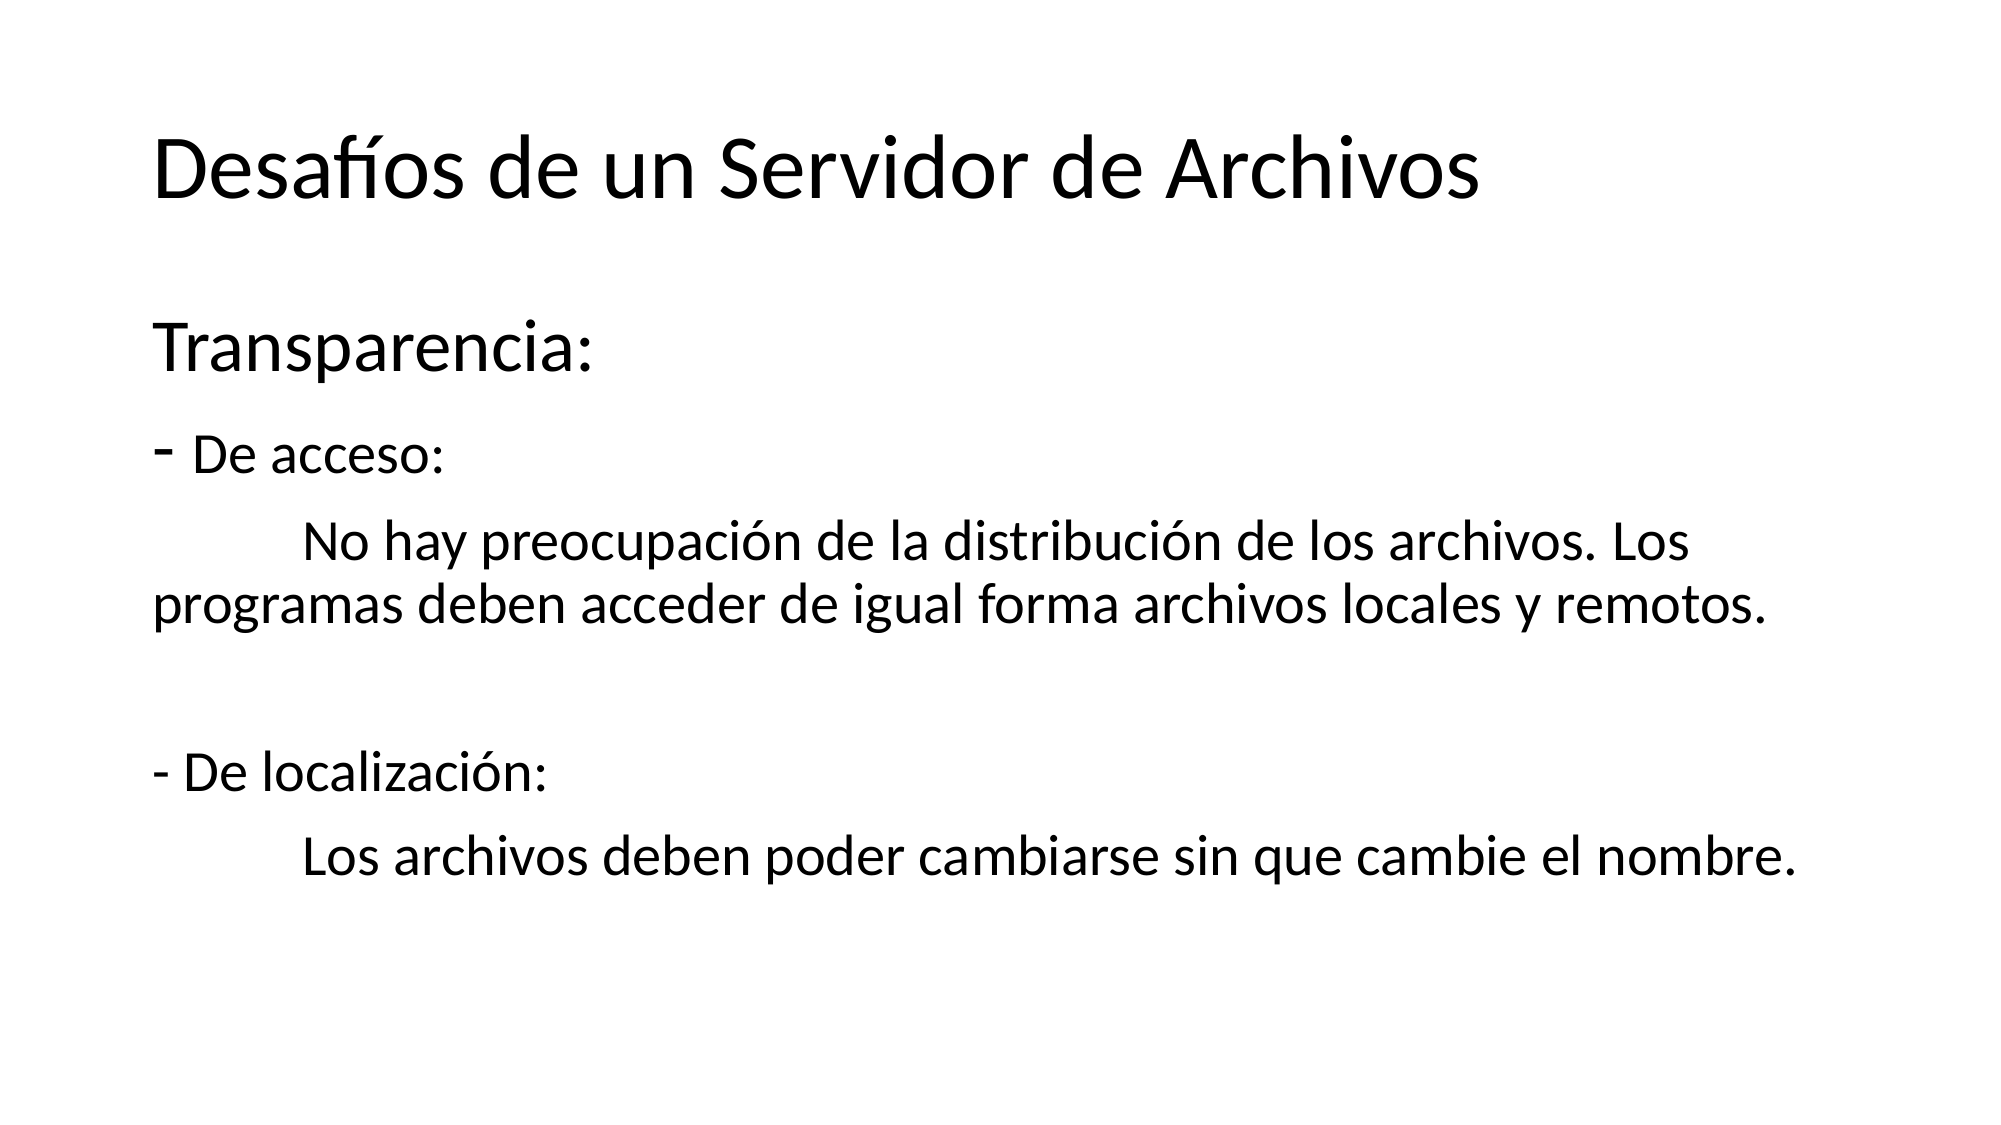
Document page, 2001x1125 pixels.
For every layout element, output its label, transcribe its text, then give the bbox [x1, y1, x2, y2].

title Desafíos de un Servidor de Archivos [137, 59, 1863, 278]
list Transparencia: - De acceso: No hay preocupación de la distribución de los archivos. Los programas deben acceder de igual forma archivos locales y remotos. - De localización: Los archivos deben poder cambiarse sin que cambie el nombre. [137, 299, 1863, 1014]
